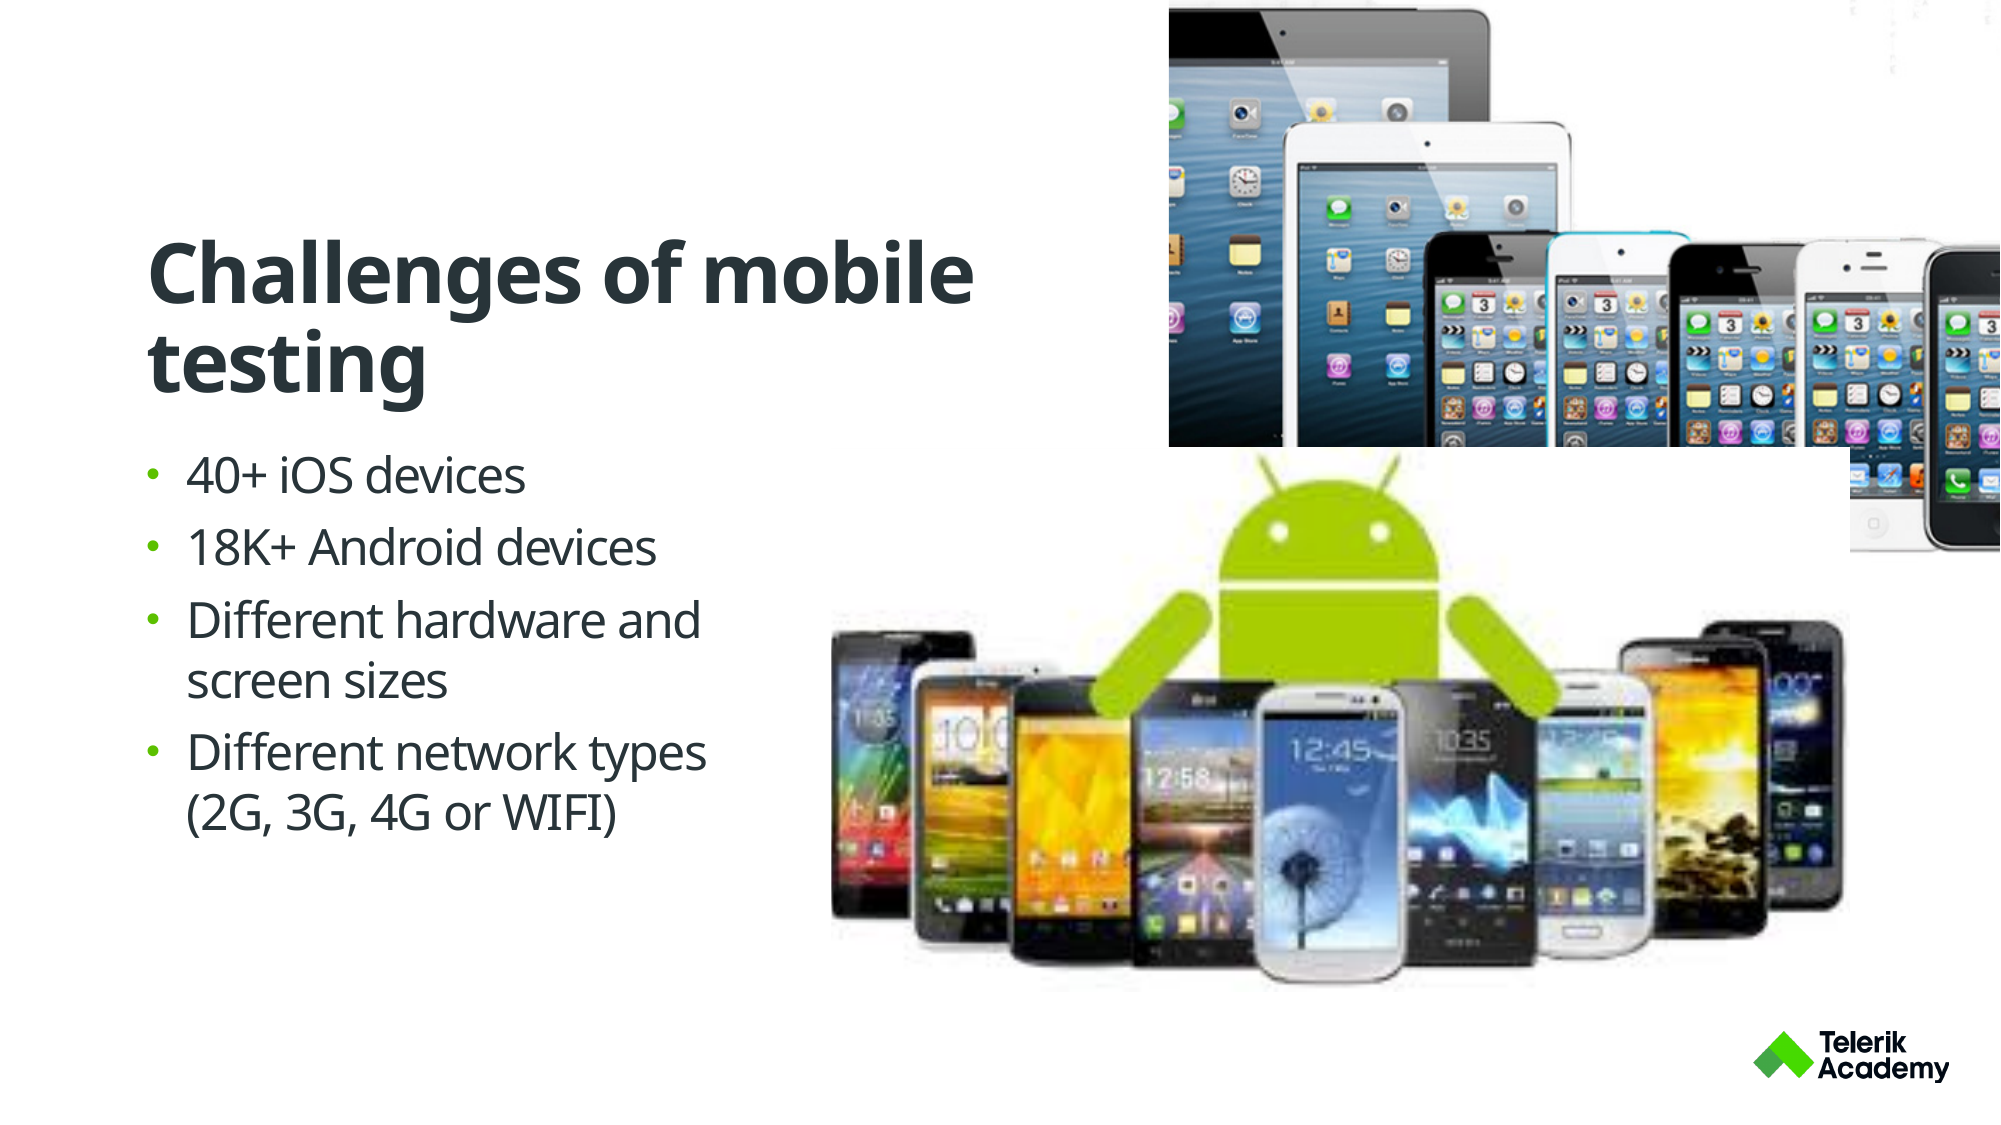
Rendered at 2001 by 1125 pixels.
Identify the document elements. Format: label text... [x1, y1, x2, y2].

picture [830, 0, 2000, 992]
title Challenges of mobile testing [131, 215, 1168, 427]
list 40+ iOS devices​ 18K+ Android devices​ Different hardware and screen sizes​ Different network types (2G, 3G, 4G or WIFI) [131, 423, 757, 1015]
